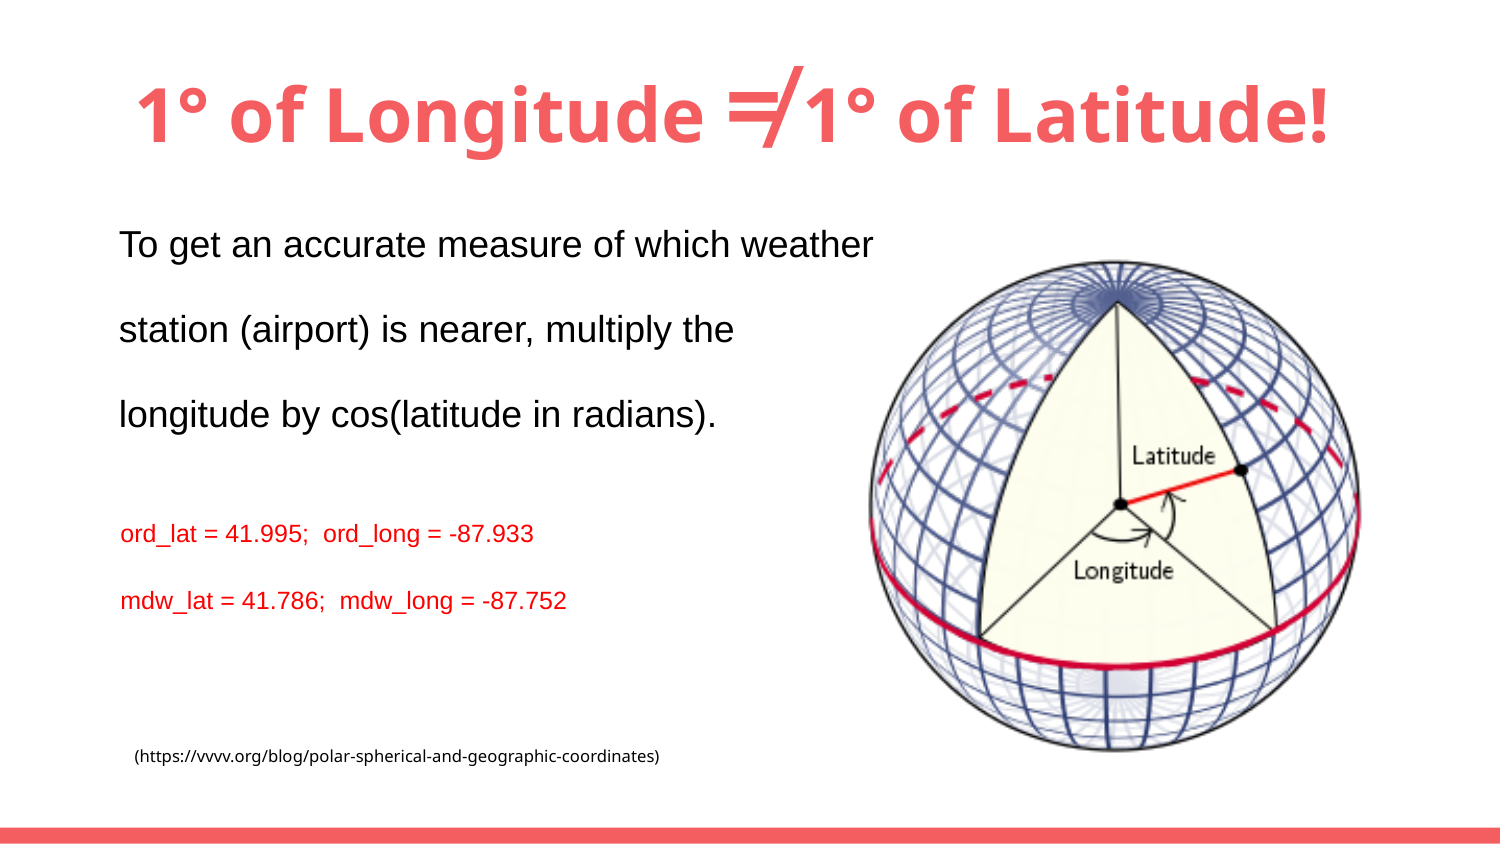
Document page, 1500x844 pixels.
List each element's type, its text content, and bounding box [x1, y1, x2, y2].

text_box (https://vvvv.org/blog/polar-spherical-and-geographic-coordinates) [119, 700, 802, 809]
list To get an accurate measure of which weather station (airport) is nearer, multiply the longitude by cos(latitude in radians). [103, 197, 1366, 450]
title 1° of Longitude ≠ 1° of Latitude! [119, 27, 1381, 116]
text_box ord_lat = 41.995; ord_long = -87.933 mdw_lat = 41.786; mdw_long = -87.752 [105, 449, 788, 679]
picture [864, 256, 1366, 757]
